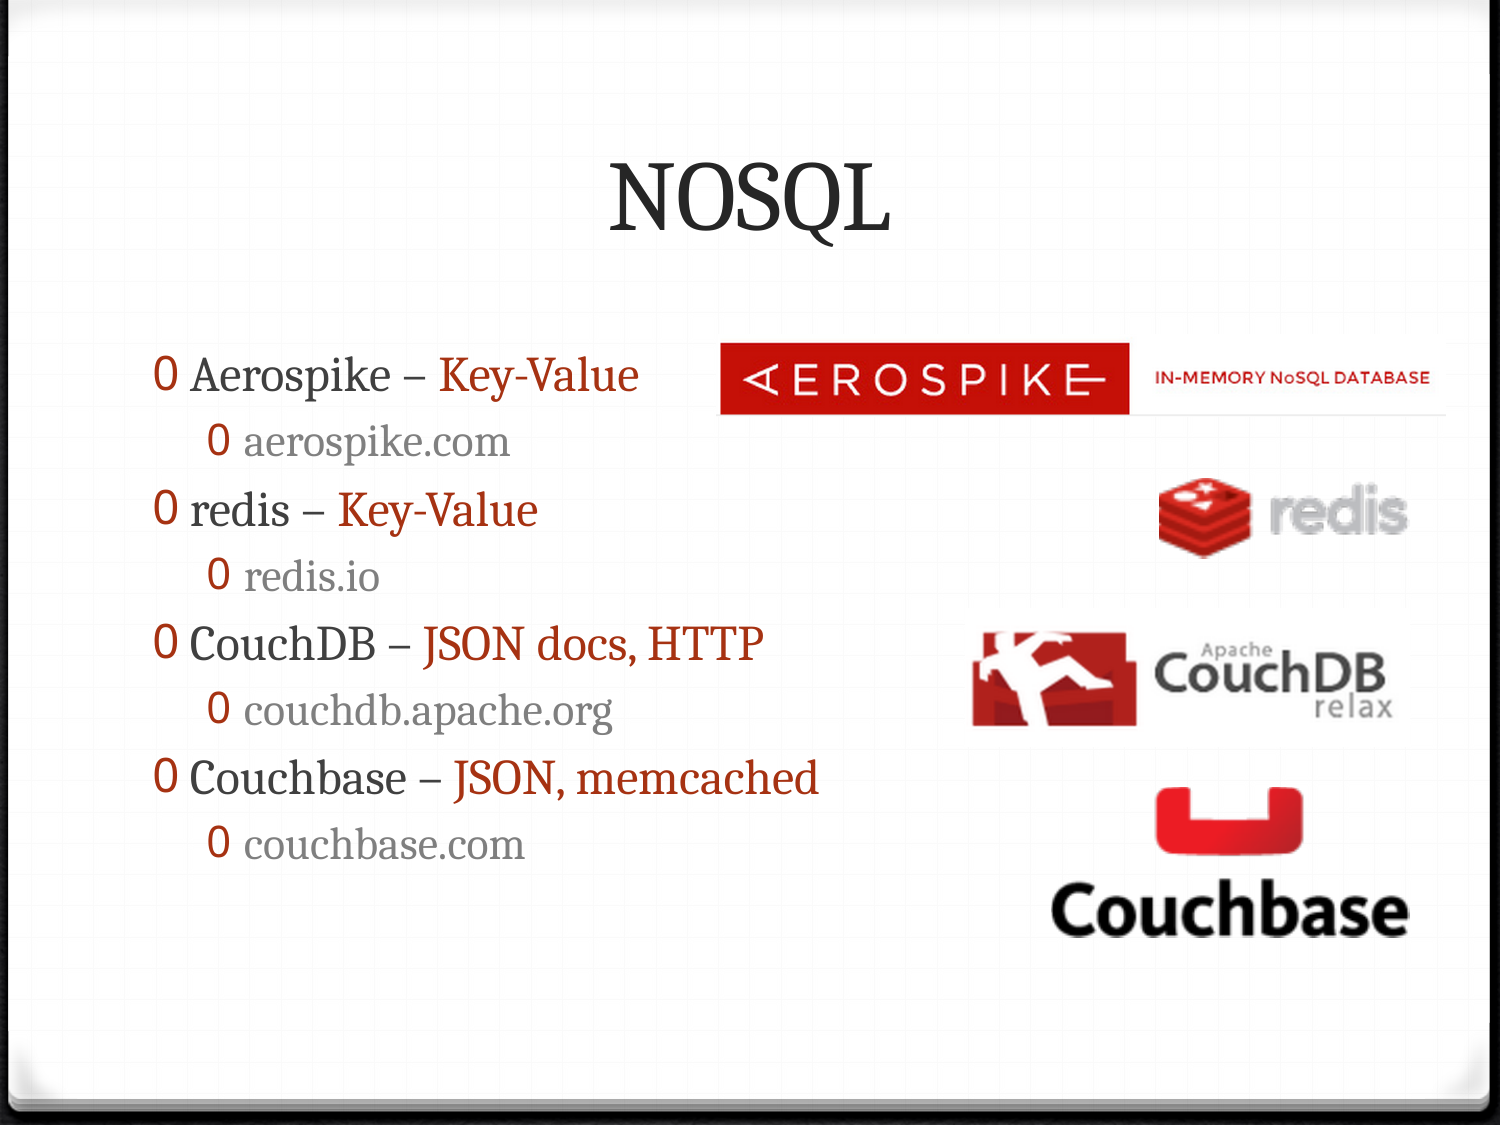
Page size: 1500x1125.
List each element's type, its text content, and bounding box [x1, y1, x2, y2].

title NOSQL [90, 71, 1410, 309]
list Aerospike – Key-Value aerospike.com redis – Key-Value redis.io CouchDB – JSON docs, HTTP couchdb.apache.org Couchbase – JSON, memcached couchbase.com [137, 334, 919, 983]
picture [0, 0, 1500, 1125]
